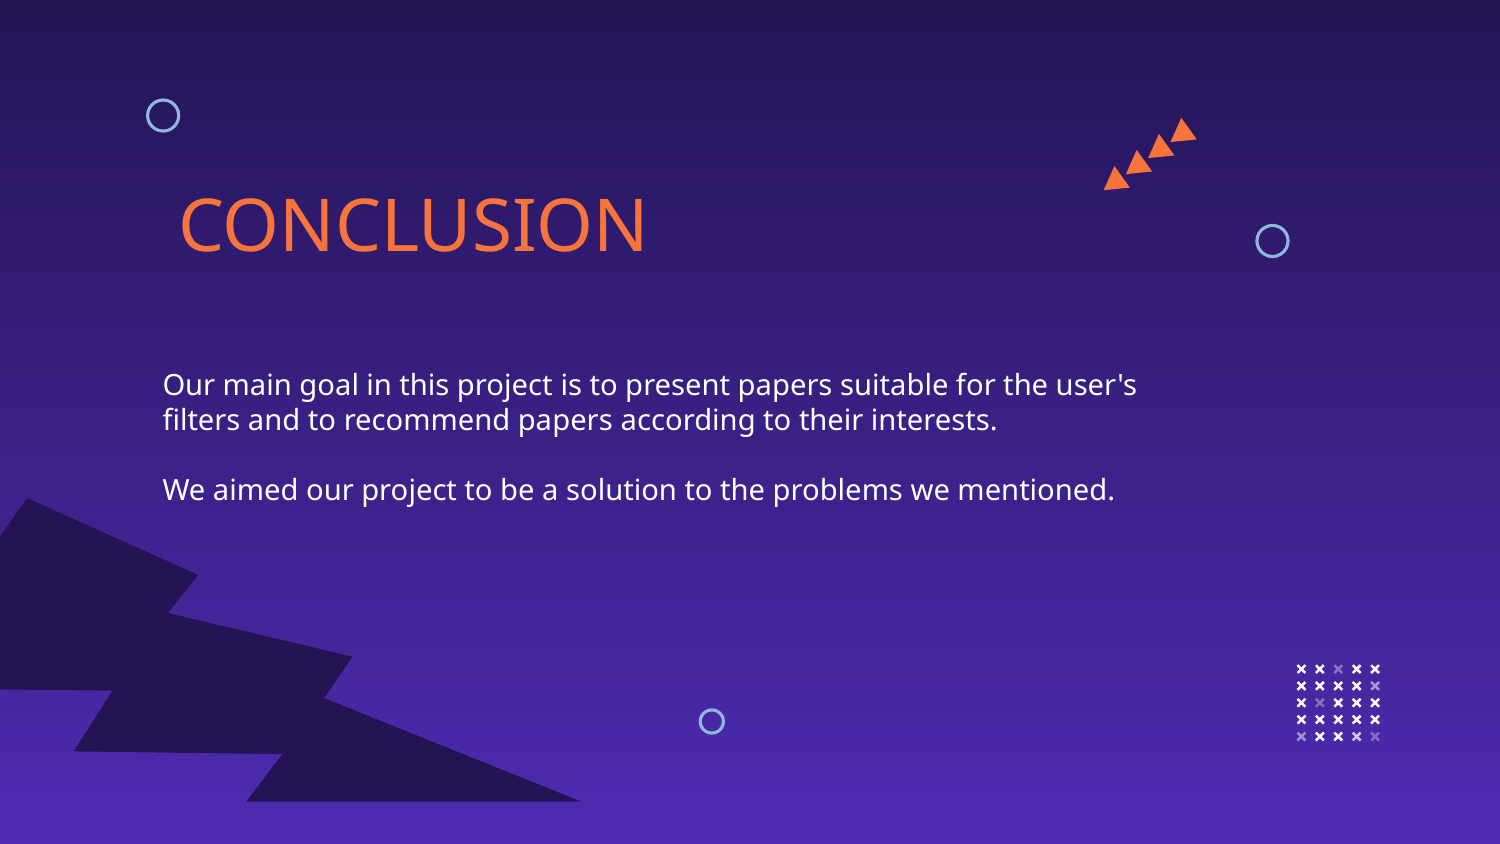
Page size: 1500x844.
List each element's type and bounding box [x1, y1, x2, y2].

text_box [0, 498, 146, 753]
text_box [147, 99, 1384, 745]
text_box [246, 754, 581, 802]
